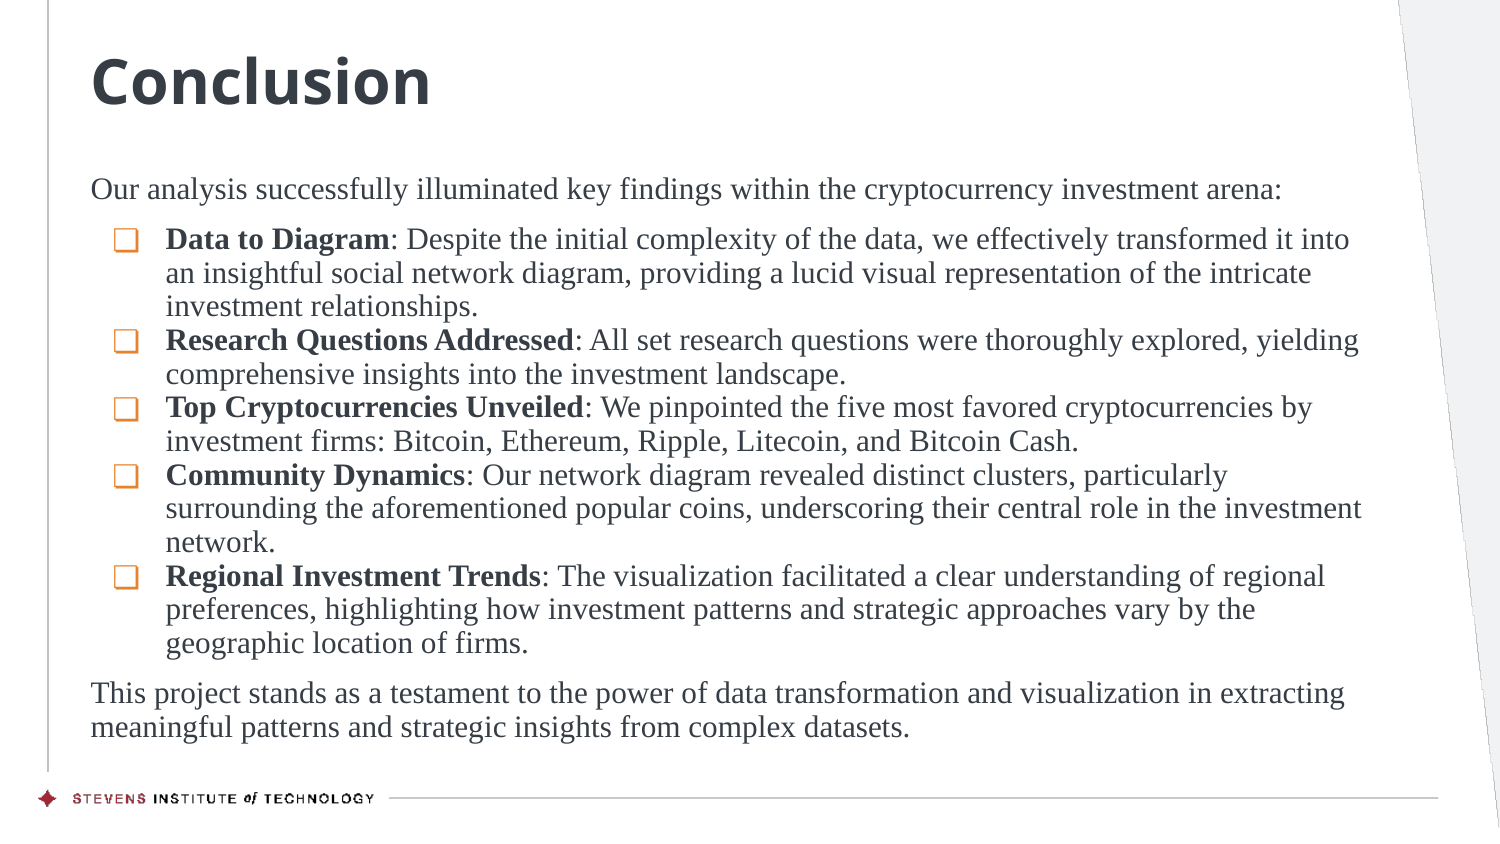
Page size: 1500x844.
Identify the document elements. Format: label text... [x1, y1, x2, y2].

picture [0, 0, 1500, 844]
title Conclusion [79, 44, 1398, 136]
list Our analysis successfully illuminated key findings within the cryptocurrency investment arena: Data to Diagram: Despite the initial complexity of the data, we effectively transformed it into an insightful social network diagram, providing a lucid visual representation of the intricate investment relationships. Research Questions Addressed: All set research questions were thoroughly explored, yielding comprehensive insights into the investment landscape. Top Cryptocurrencies Unveiled: We pinpointed the five most favored cryptocurrencies by investment firms: Bitcoin, Ethereum, Ripple, Litecoin, and Bitcoin Cash. Community Dynamics: Our network diagram revealed distinct clusters, particularly surrounding the aforementioned popular coins, underscoring their central role in the investment network. Regional Investment Trends: The visualization facilitated a clear understanding of regional preferences, highlighting how investment patterns and strategic approaches vary by the geographic location of firms. This project stands as a testament to the power of data transformation and visualization in extracting meaningful patterns and strategic insights from complex datasets. [79, 166, 1397, 749]
